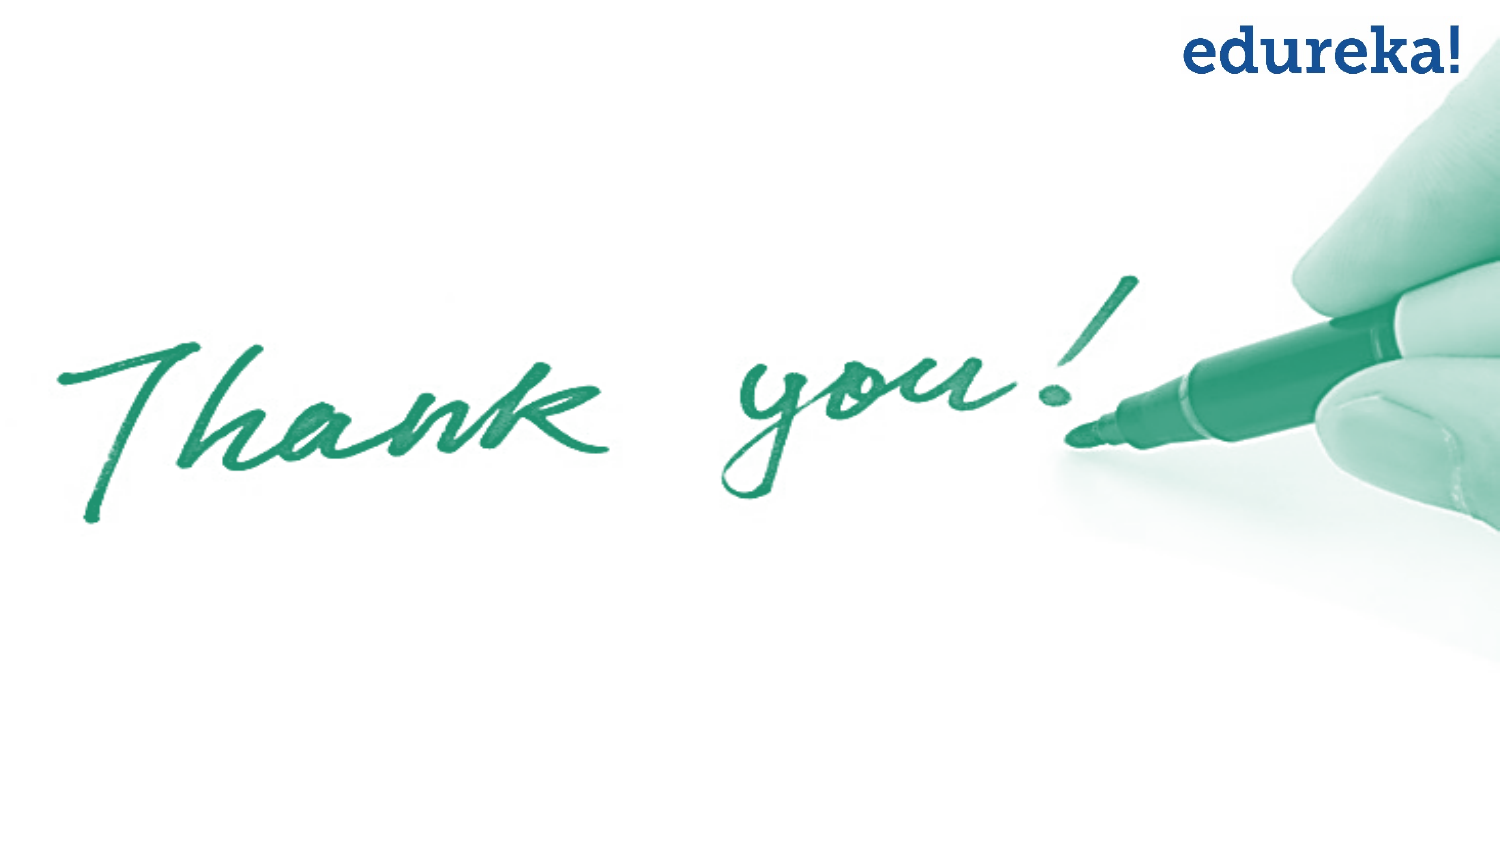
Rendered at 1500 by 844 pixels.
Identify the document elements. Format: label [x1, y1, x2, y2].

picture [1181, 16, 1463, 74]
